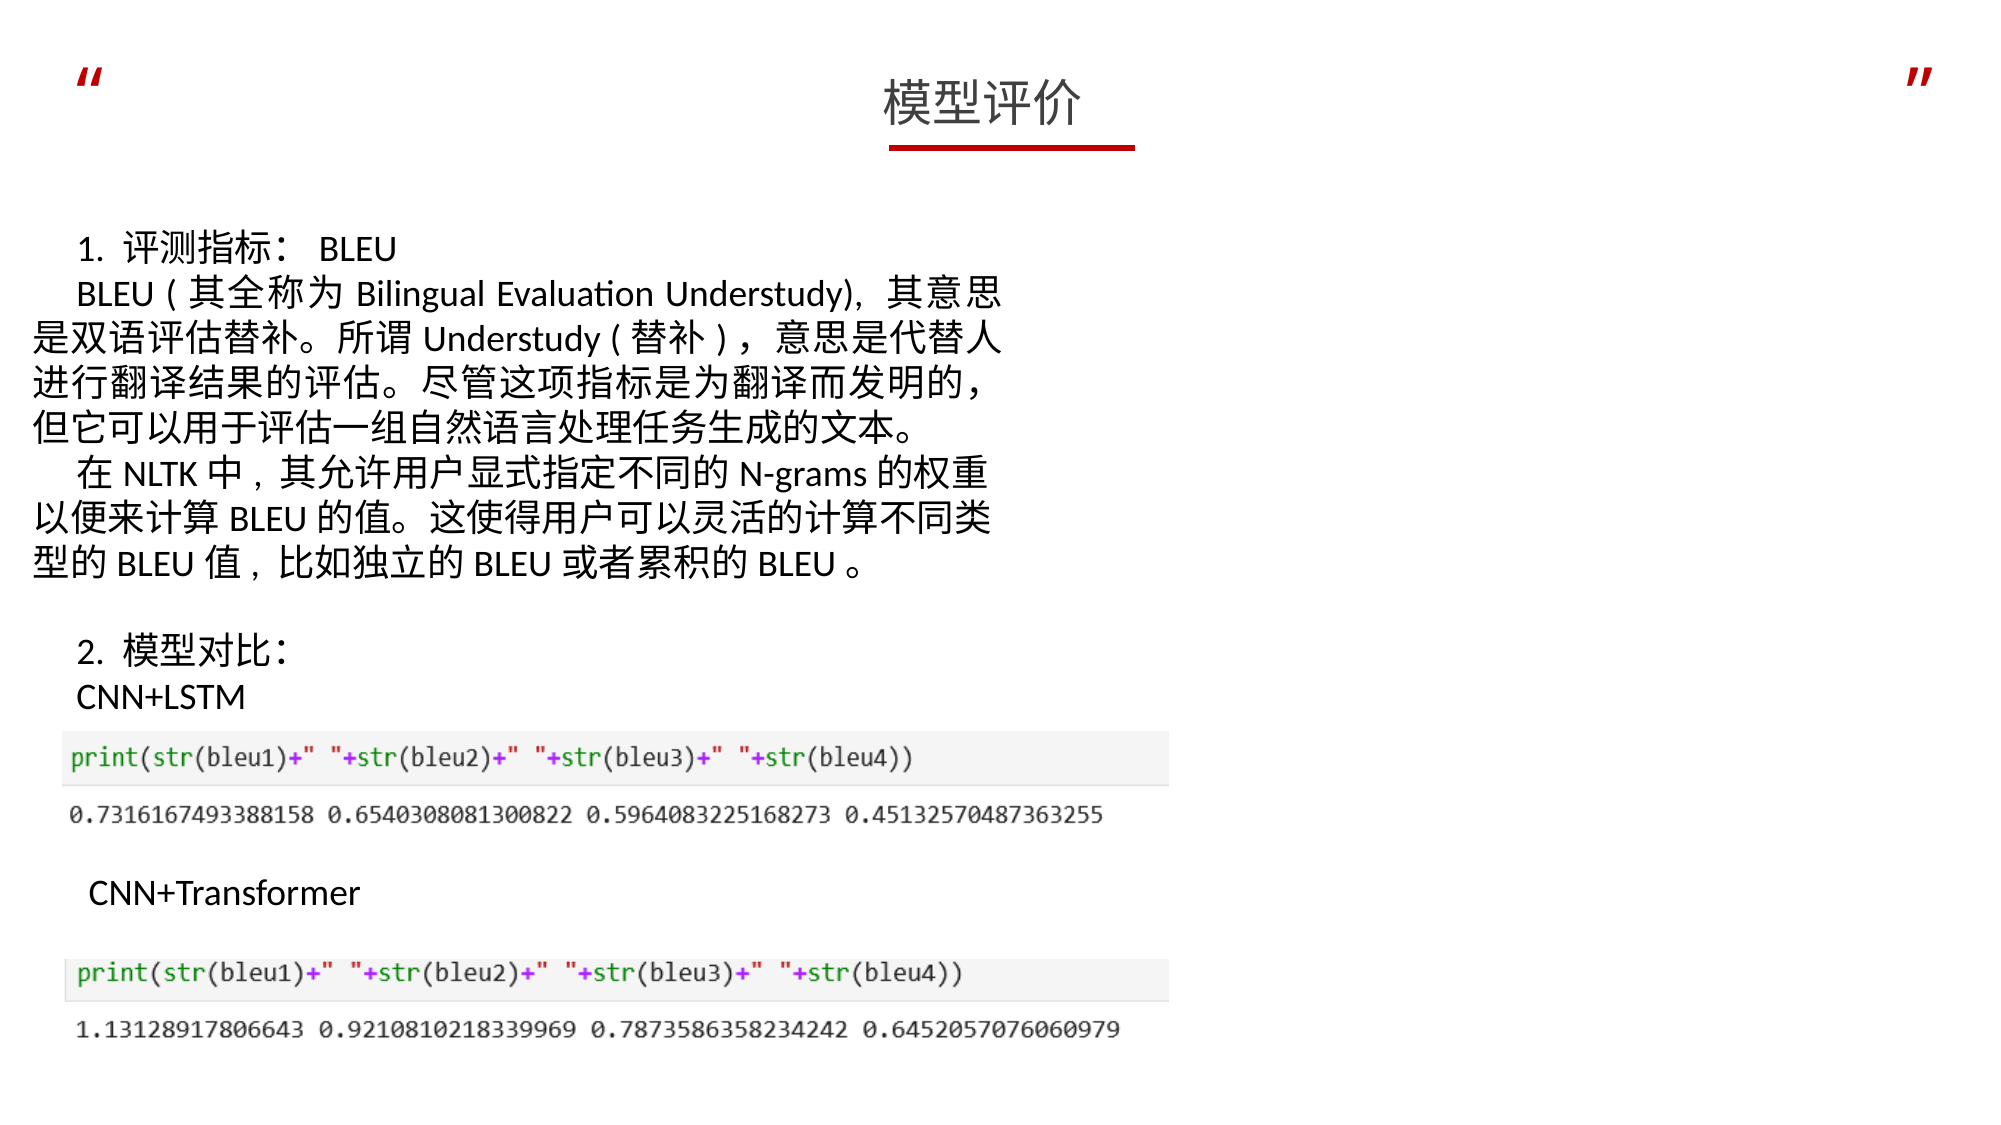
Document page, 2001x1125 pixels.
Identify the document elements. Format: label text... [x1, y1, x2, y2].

text_box 模型评价 [867, 64, 1098, 140]
text_box CNN+Transformer [30, 860, 1030, 921]
text_box 1. 评测指标：BLEU BLEU (其全称为Bilingual Evaluation Understudy), 其意思是双语评估替补。所谓Understudy (替补)，意思是代替人进行翻译结果的评估。尽管这项指标是为翻译而发明的，但它可以用于评估一组自然语言处理任务生成的文本。 在NLTK中, 其允许用户显式指定不同的N-grams的权重以便来计算BLEU的值。这使得用户可以灵活的计算不同类型的BLEU值, 比如独立的BLEU或者累积的BLEU。 [17, 216, 1018, 592]
picture [62, 731, 1169, 838]
text_box 2. 模型对比： CNN+LSTM [17, 619, 1018, 725]
picture [62, 959, 1169, 1058]
